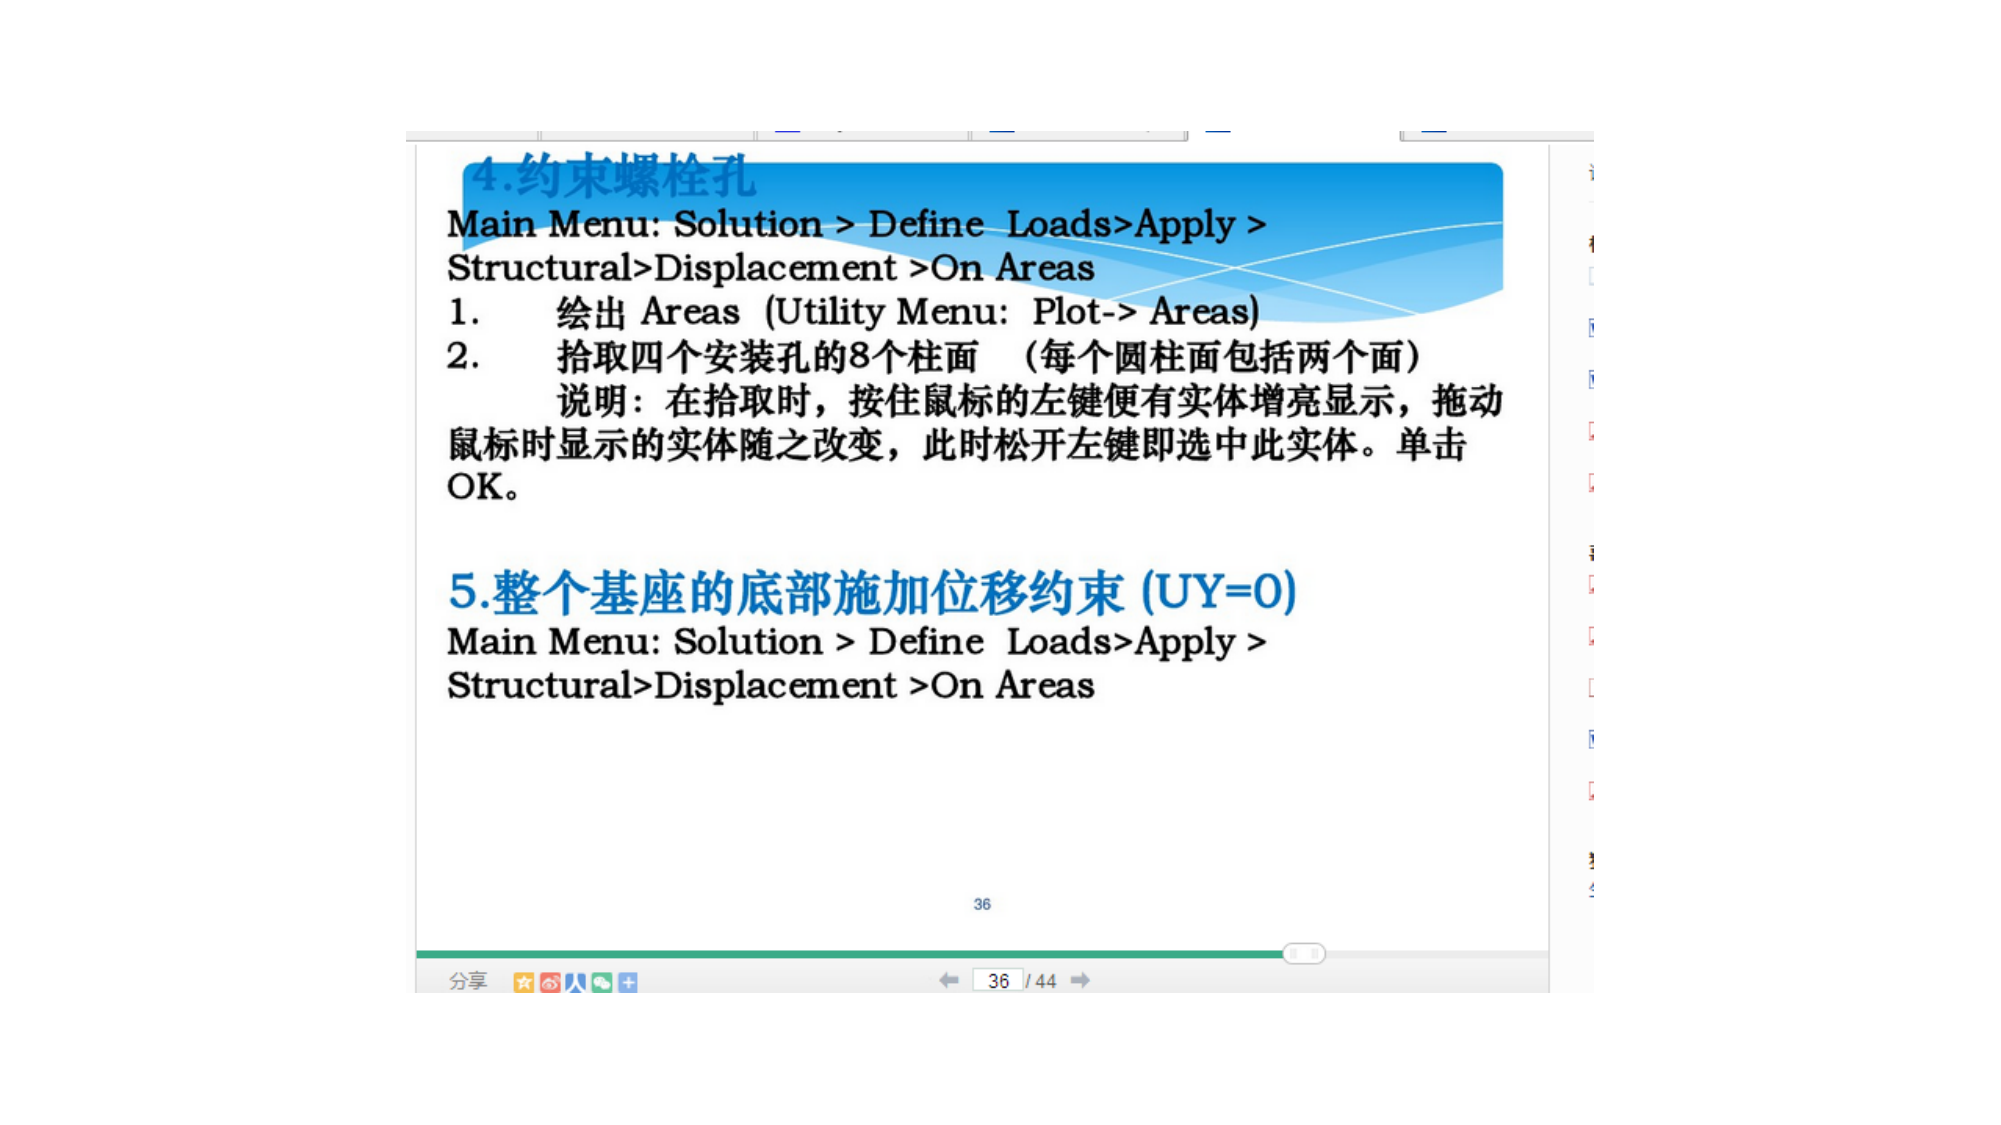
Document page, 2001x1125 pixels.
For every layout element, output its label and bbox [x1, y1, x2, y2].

picture [406, 131, 1594, 994]
